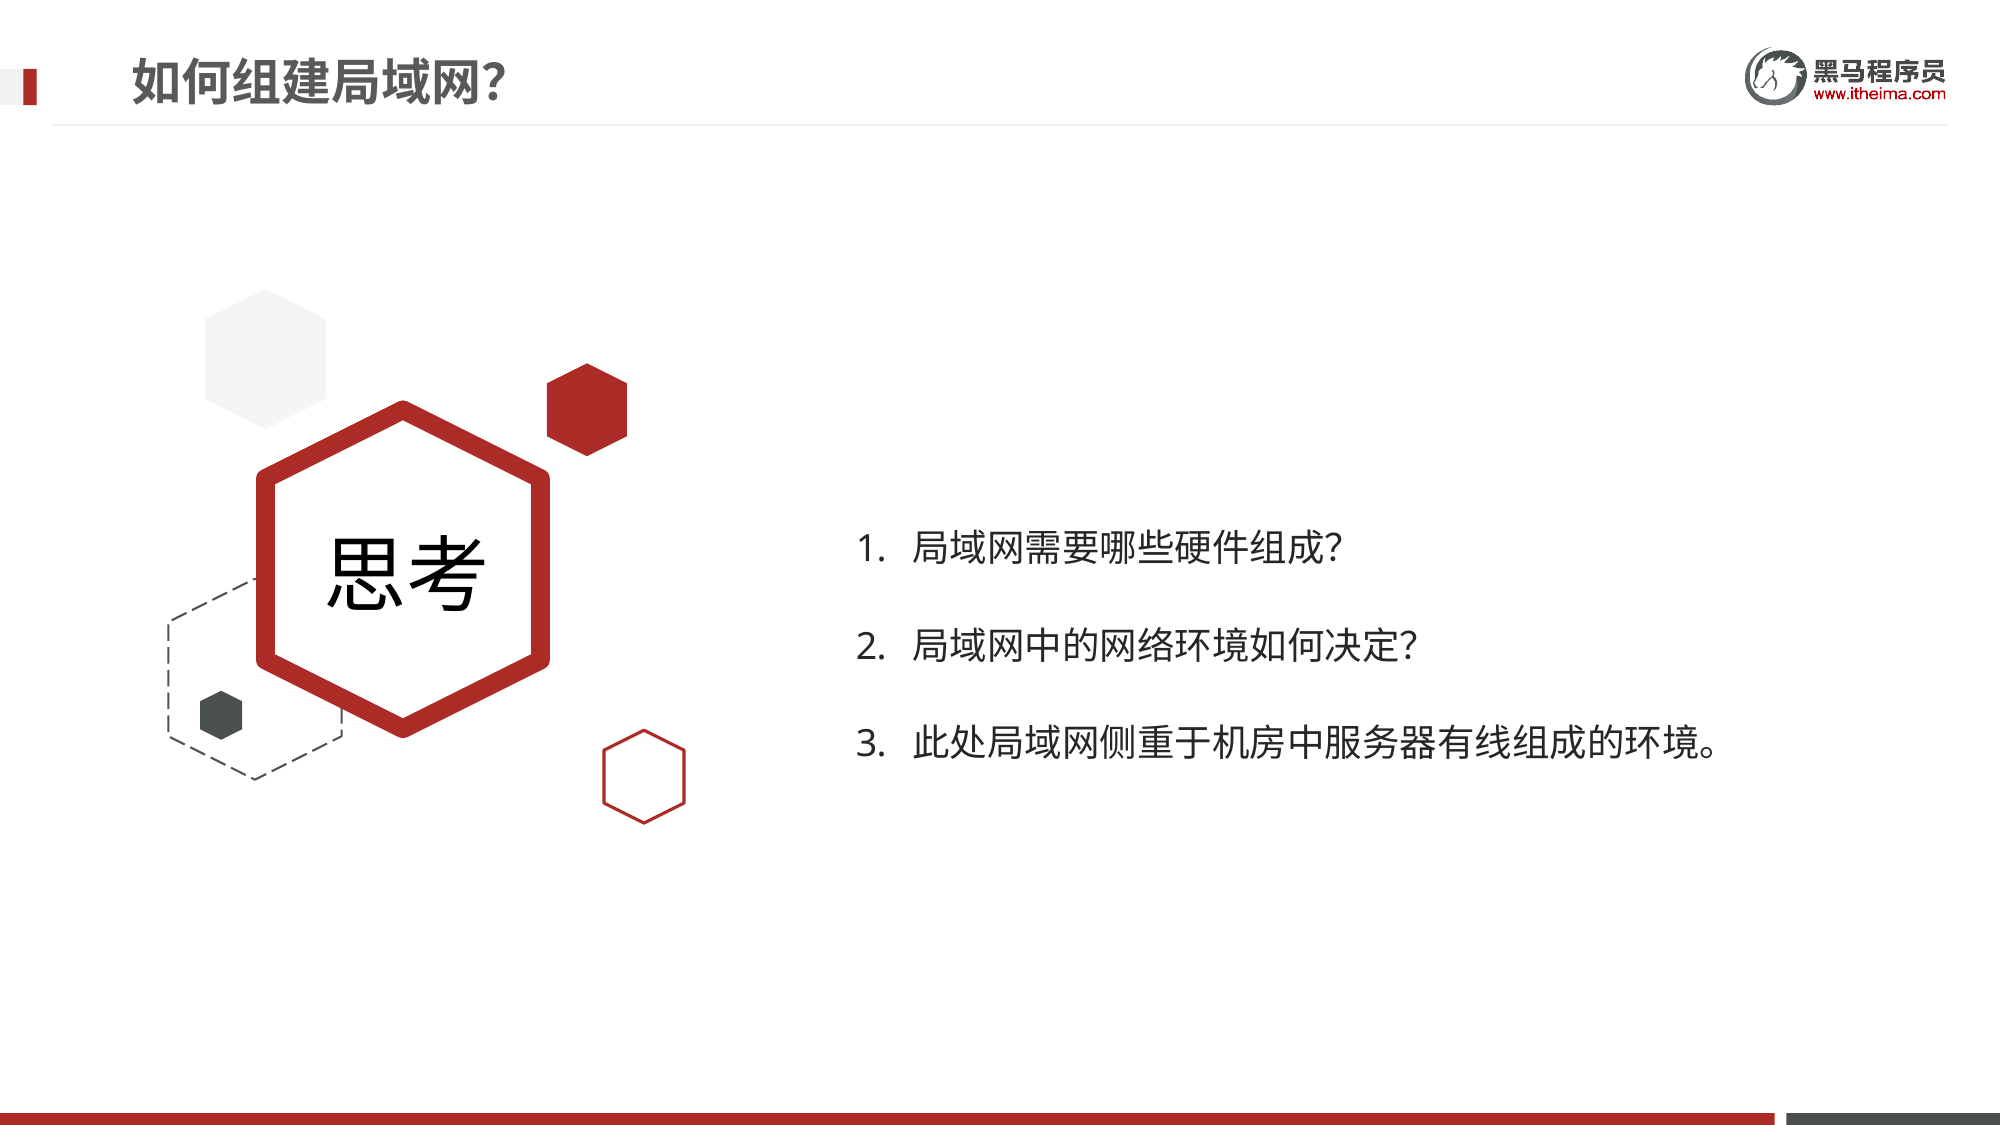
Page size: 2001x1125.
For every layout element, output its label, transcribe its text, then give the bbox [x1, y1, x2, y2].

title 如何组建局域网？ [116, 38, 1556, 124]
picture [1744, 46, 1946, 106]
list 局域网需要哪些硬件组成？ 局域网中的网络环境如何决定？ 此处局域网侧重于机房中服务器有线组成的环境。 [841, 235, 1786, 1009]
